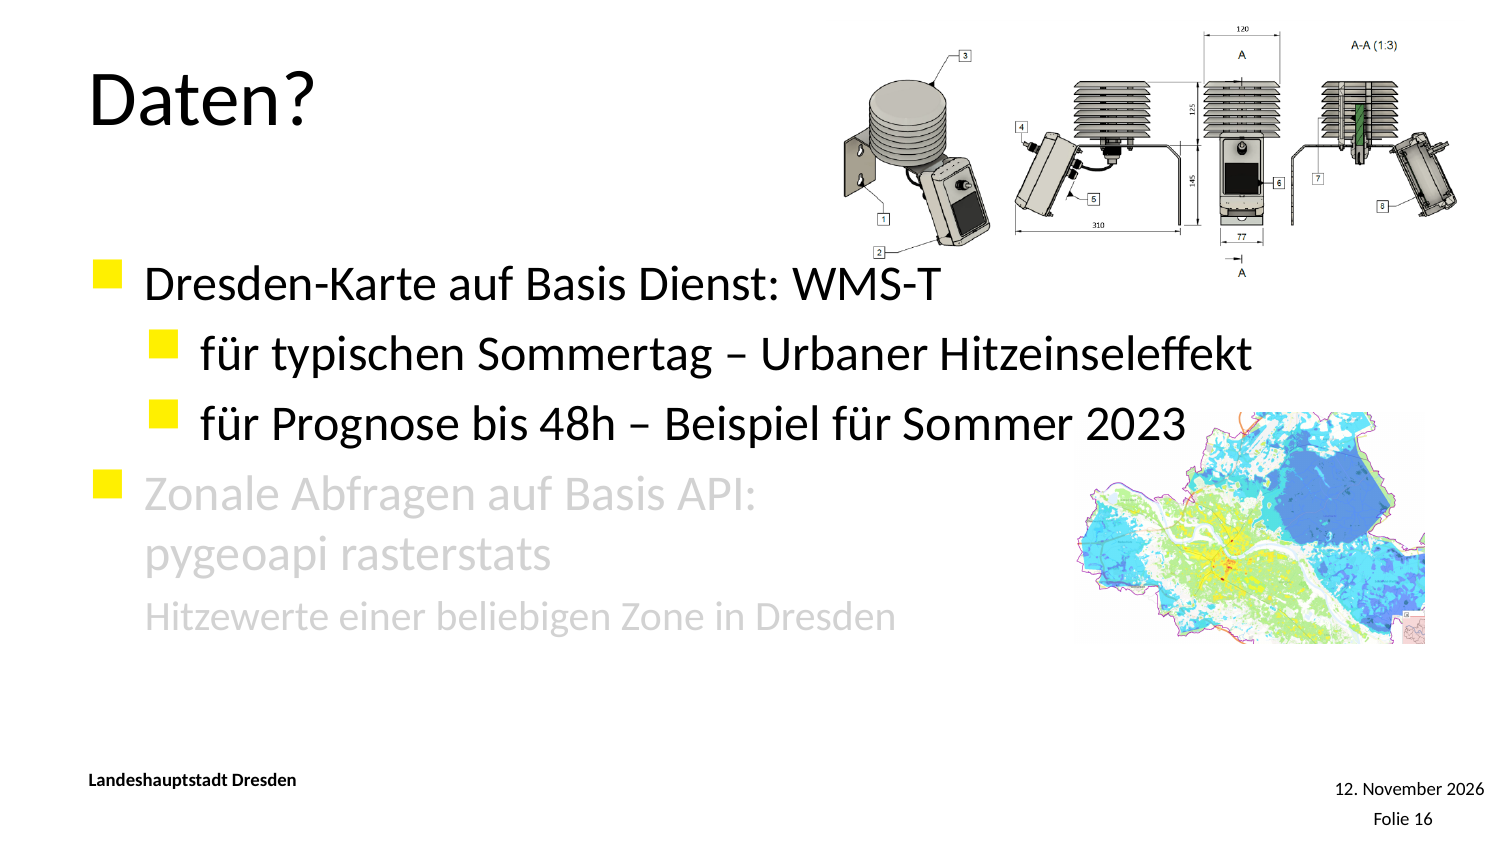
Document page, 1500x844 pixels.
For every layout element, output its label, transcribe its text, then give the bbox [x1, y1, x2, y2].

title Daten? [88, 55, 821, 251]
list Dresden-Karte auf Basis Dienst: WMS-T für typischen Sommertag – Urbaner Hitzeinseleffekt für Prognose bis 48h – Beispiel für Sommer 2023 Zonale Abfragen auf Basis API: pygeoapi rasterstats Hitzewerte einer beliebigen Zone in Dresden [88, 251, 1425, 729]
picture [826, 19, 1466, 279]
slide_number Folie 16 [1092, 807, 1448, 838]
slide_number 24. Mai 2024 [1334, 777, 1500, 808]
picture [1073, 411, 1425, 644]
